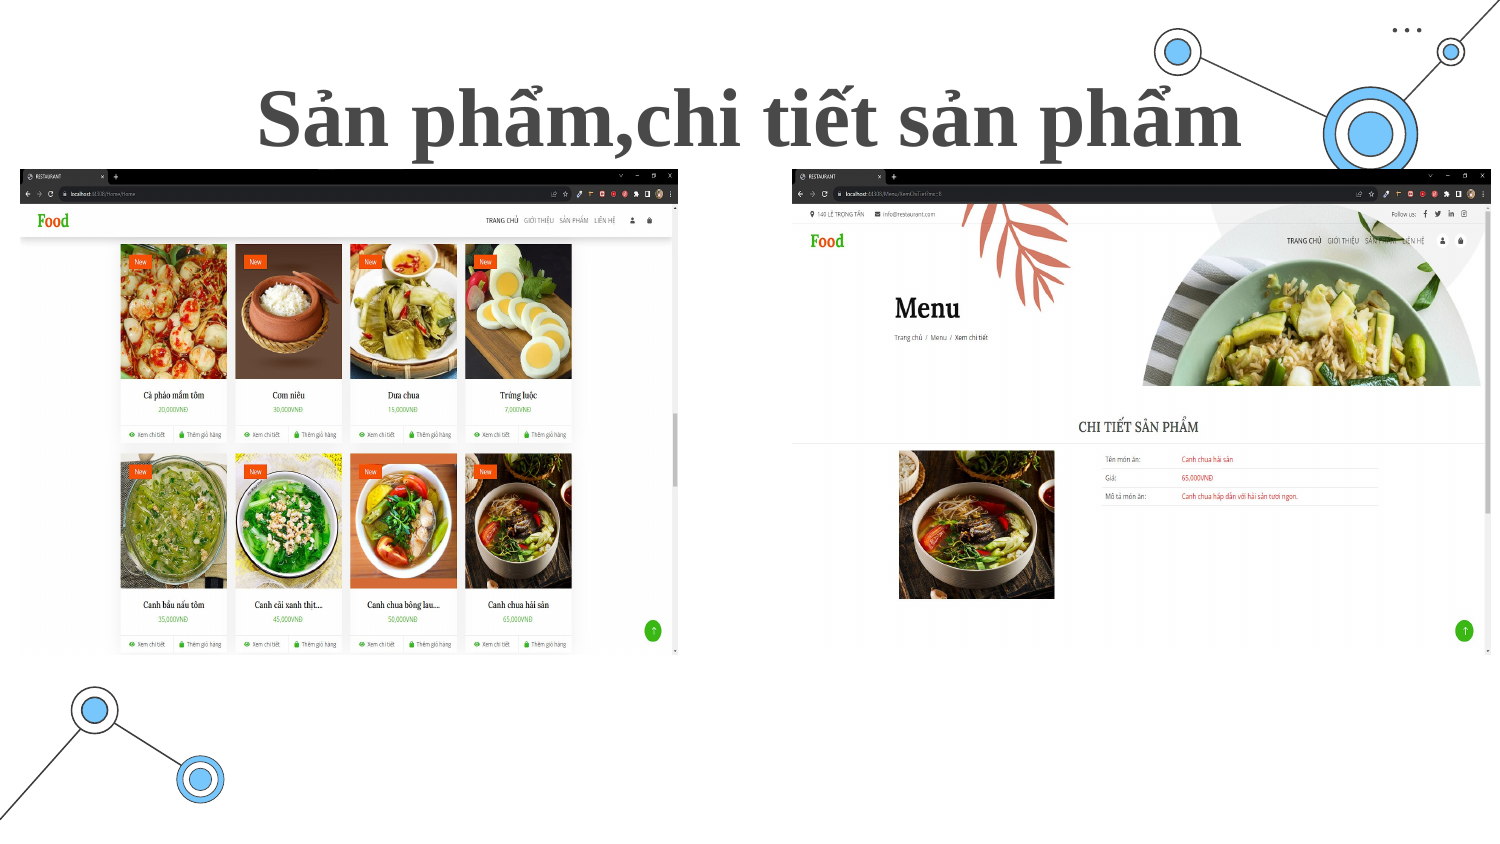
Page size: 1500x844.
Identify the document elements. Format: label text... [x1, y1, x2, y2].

picture [20, 169, 678, 656]
title Sản phẩm,chi tiết sản phẩm [118, 47, 1382, 142]
picture [791, 169, 1491, 656]
